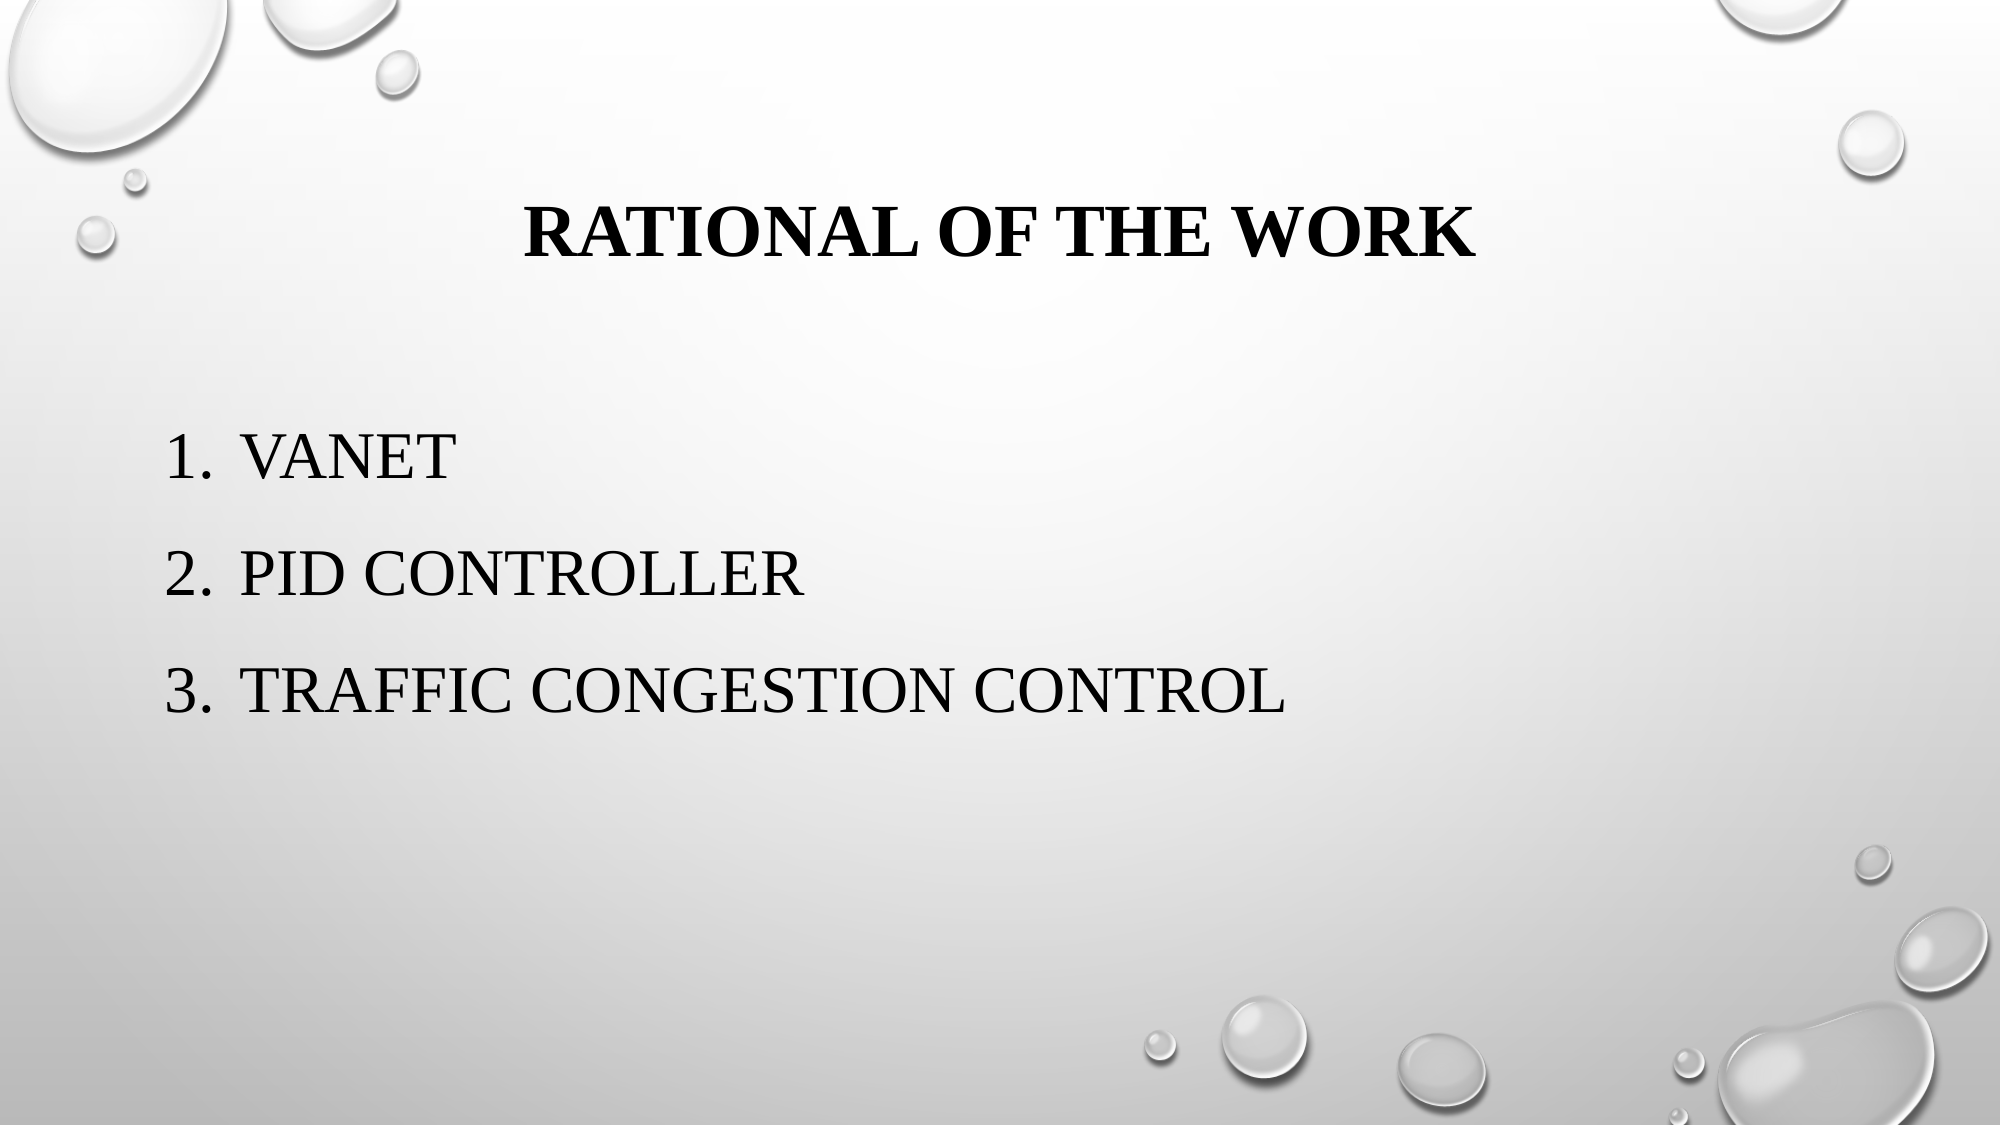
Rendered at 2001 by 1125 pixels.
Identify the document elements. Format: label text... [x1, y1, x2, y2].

title Rational of the work [149, 101, 1851, 364]
picture [0, 0, 2000, 1125]
list VANET PID Controller Traffic congestion Control [149, 388, 1850, 950]
